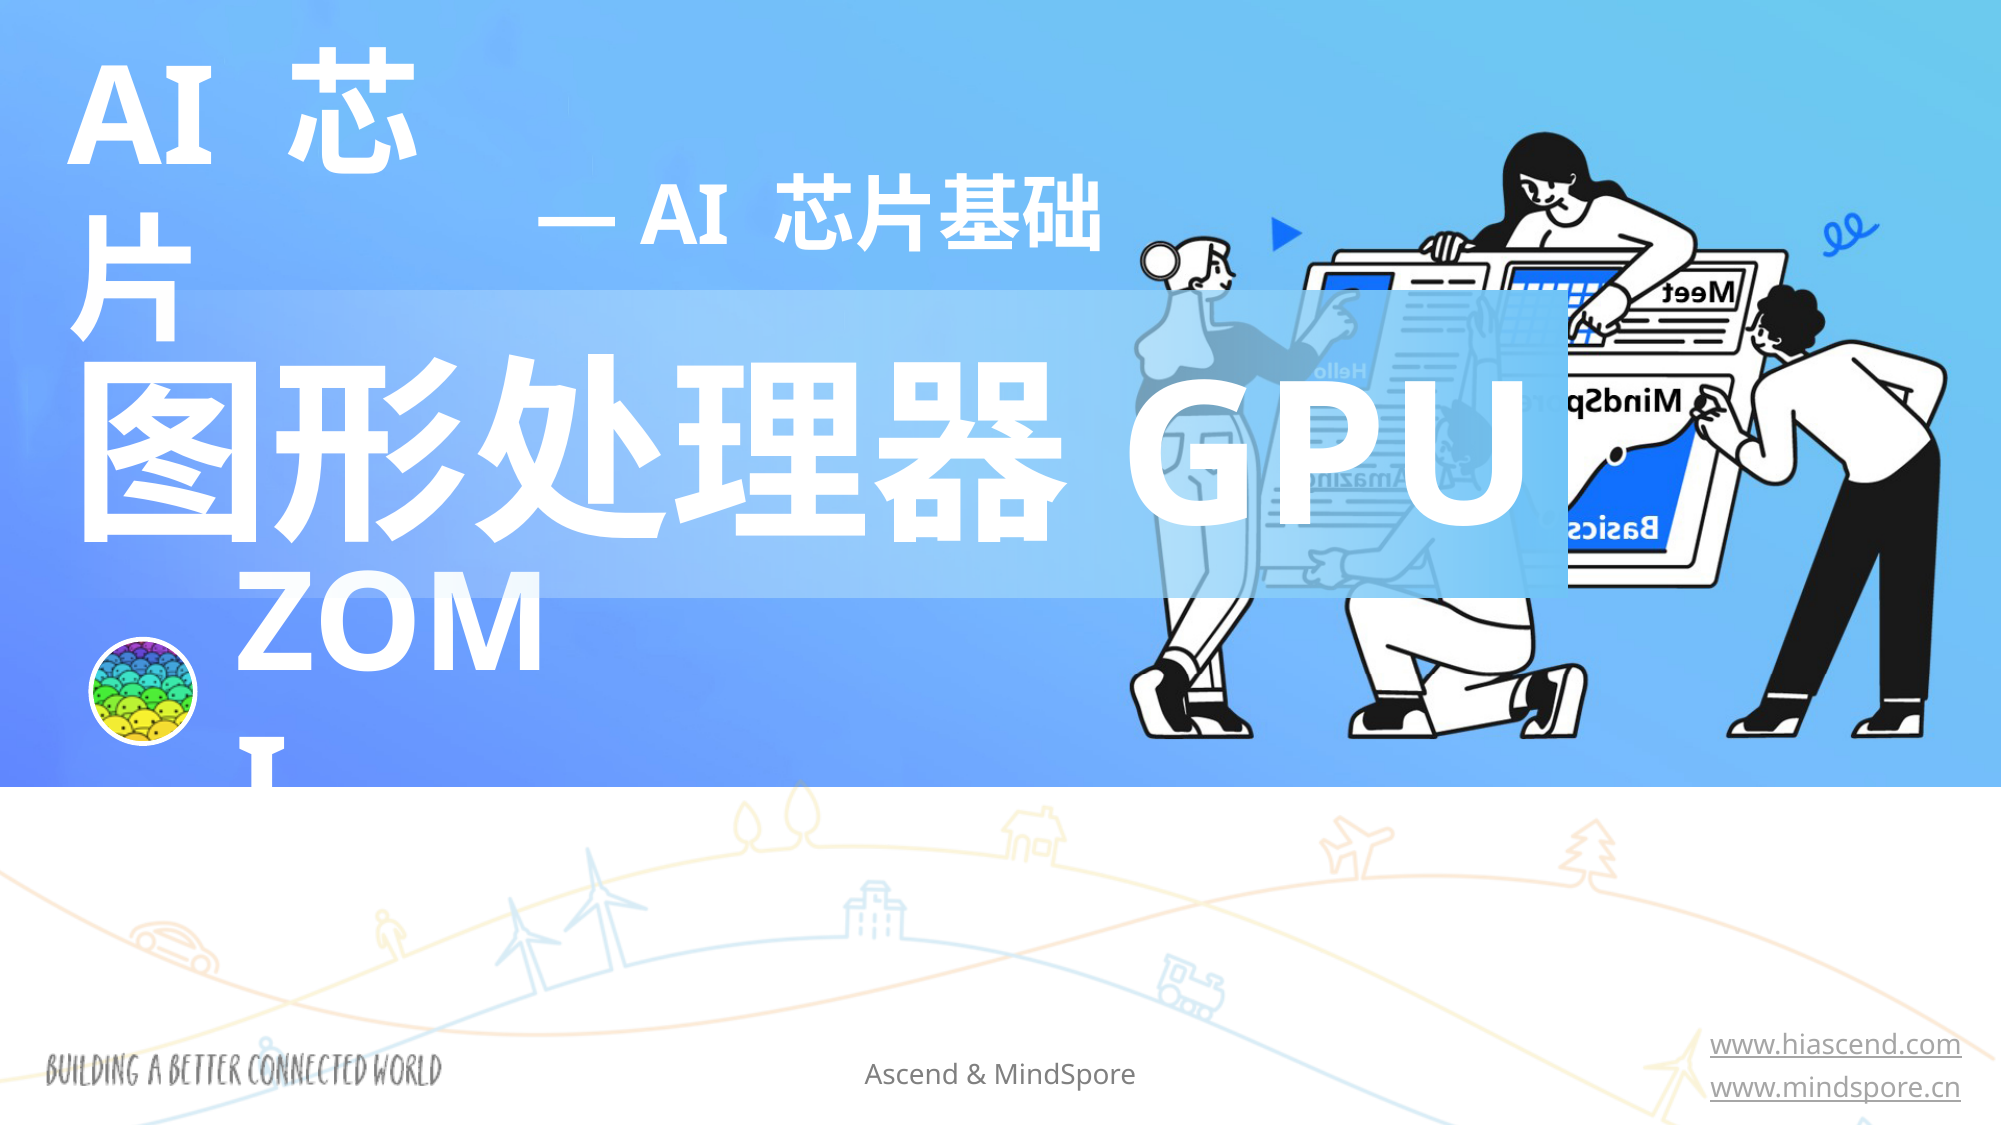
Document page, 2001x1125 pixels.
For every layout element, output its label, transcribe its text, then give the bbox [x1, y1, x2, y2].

text_box — AI 芯片基础 [520, 154, 1120, 269]
text_box 图形处理器GPU [55, 290, 1568, 598]
picture [23, 1032, 468, 1114]
title AI 芯片 [52, 113, 568, 271]
picture [0, 0, 2001, 787]
subtitle ZOMI [220, 639, 568, 758]
